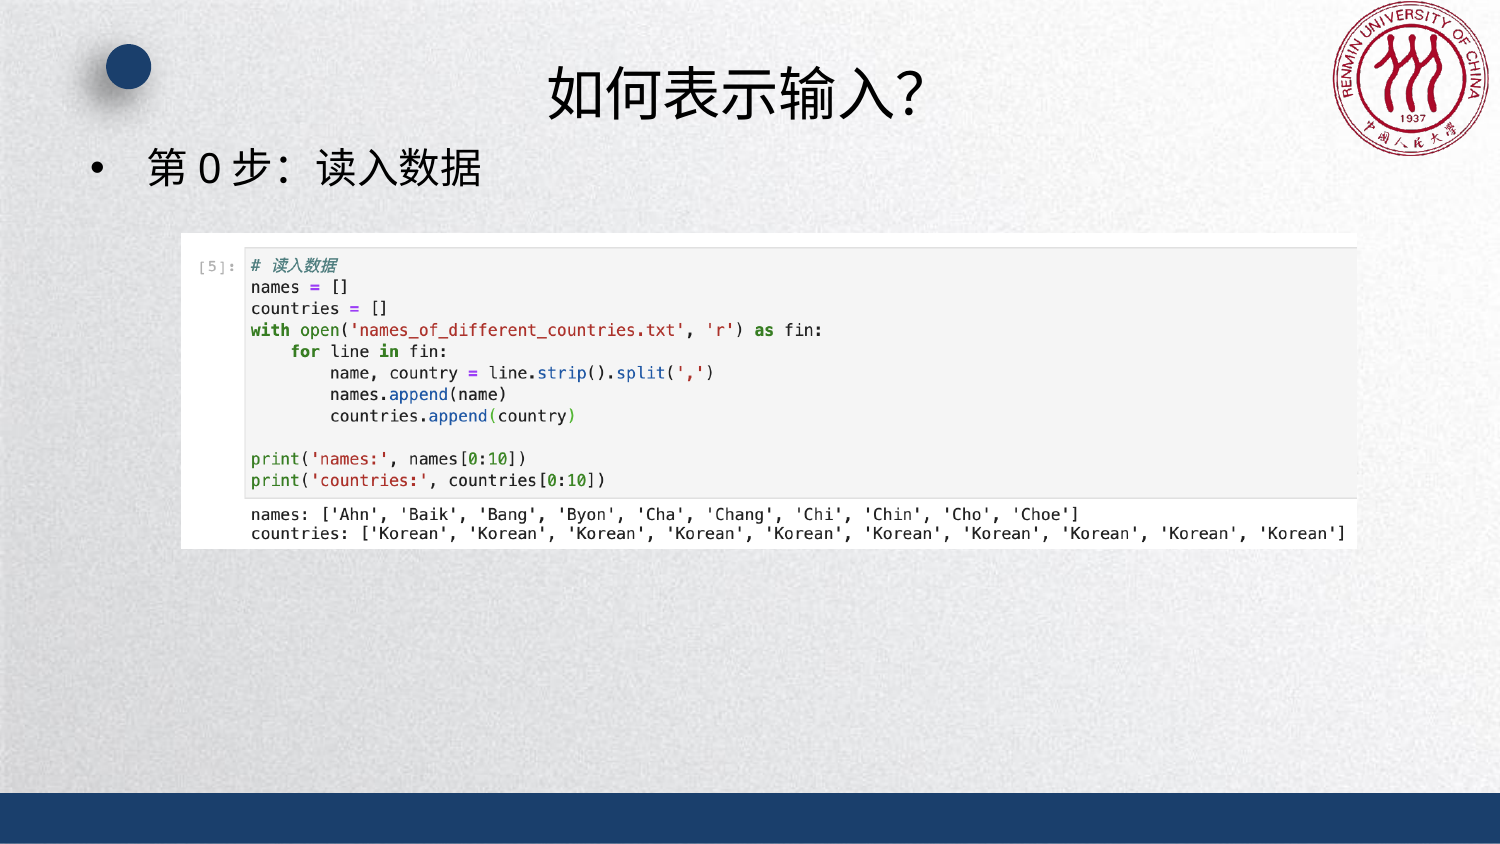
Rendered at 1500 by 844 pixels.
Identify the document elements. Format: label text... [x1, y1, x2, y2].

title 如何表示输入？ [75, 33, 1425, 116]
list 第0步：读入数据 [75, 134, 1425, 781]
picture [0, 0, 1500, 793]
